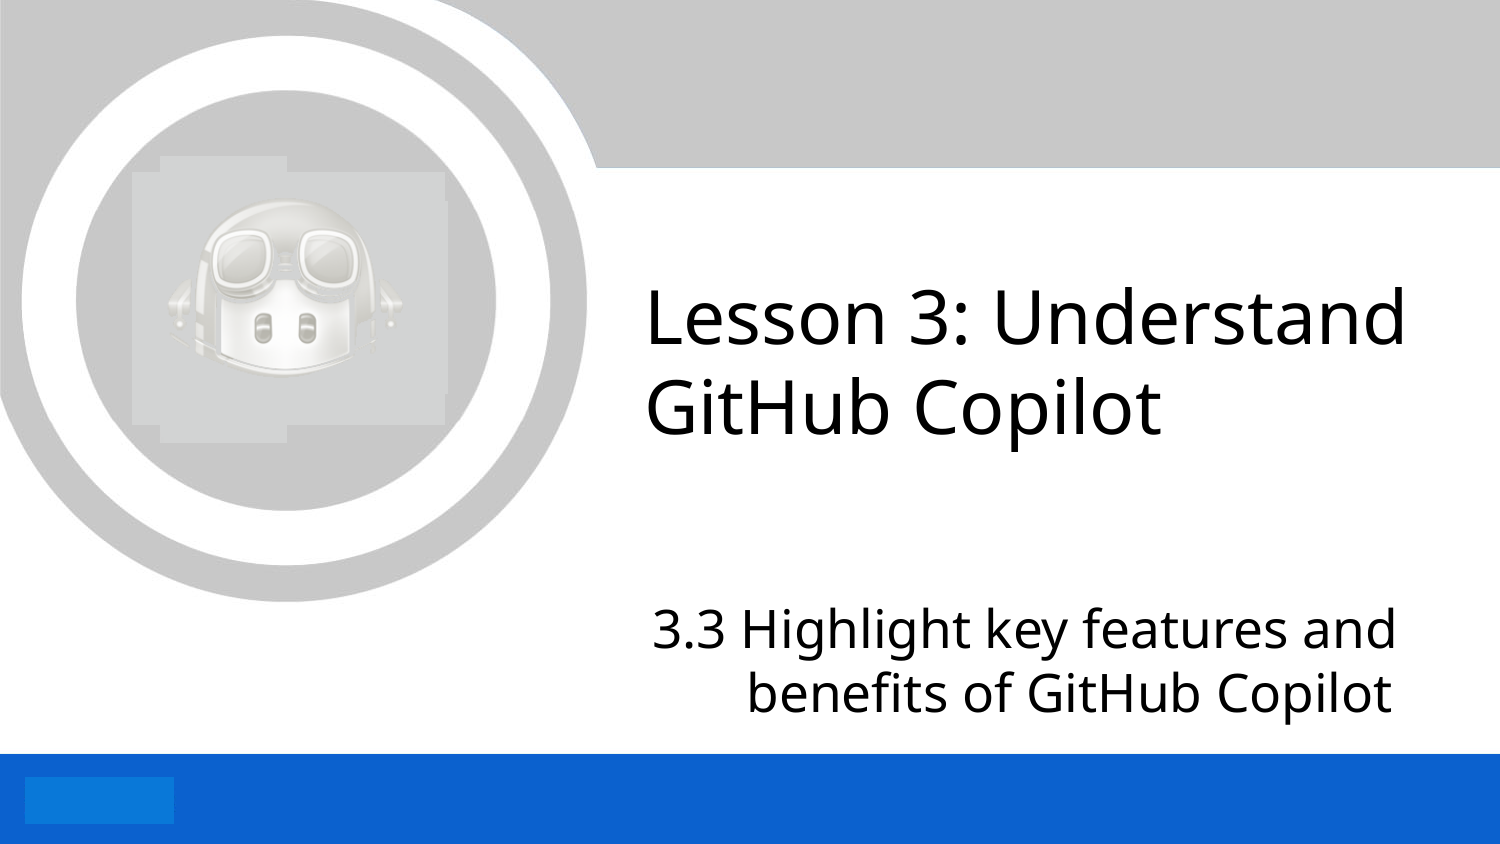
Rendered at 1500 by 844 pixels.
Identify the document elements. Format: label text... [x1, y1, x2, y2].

title Lesson 3: Understand GitHub Copilot [629, 262, 1446, 443]
subtitle 3.3 Highlight key features and benefits of GitHub Copilot [629, 588, 1473, 777]
picture [0, 0, 1500, 844]
